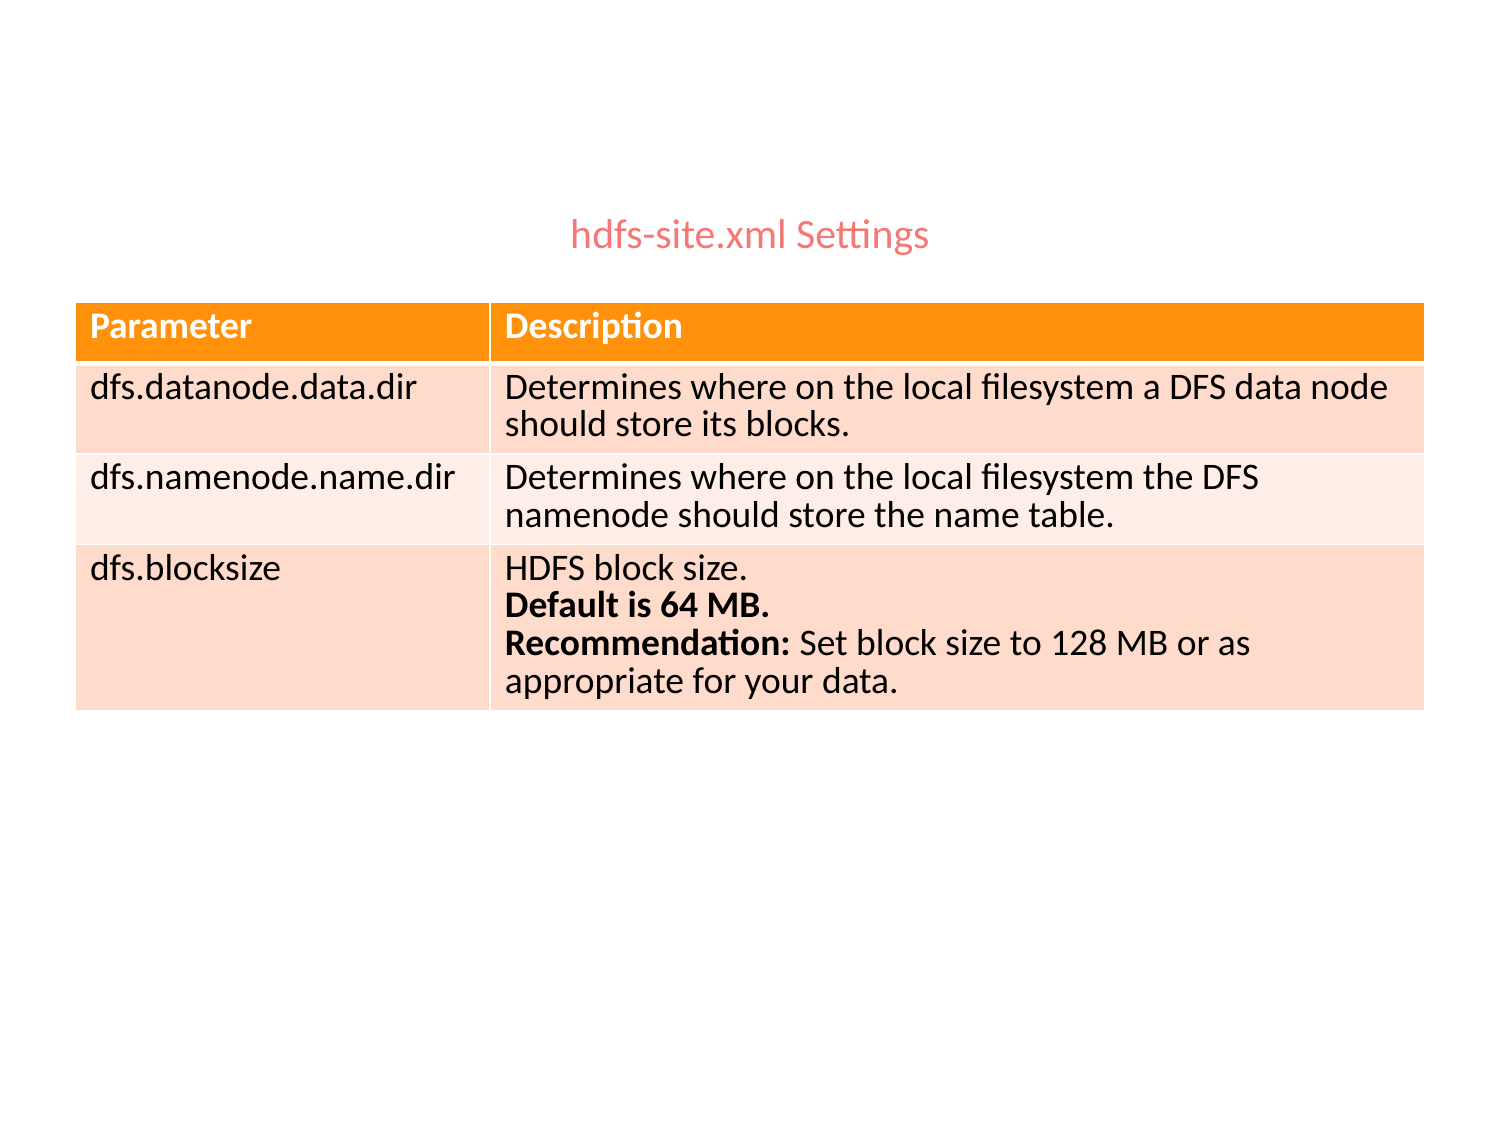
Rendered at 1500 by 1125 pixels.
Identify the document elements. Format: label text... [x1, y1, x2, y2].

title hdfs-site.xml Settings [75, 172, 1425, 291]
table_cell dfs.namenode.name.dir [76, 455, 489, 544]
table_header Parameter [76, 303, 489, 361]
table_cell dfs.blocksize [76, 545, 489, 710]
table_cell dfs.datanode.data.dir [76, 366, 489, 453]
table_cell HDFS block size. Default is 64 MB. Recommendation: Set block size to 128 MB or as appropriate for your data. [491, 545, 1424, 710]
table_cell Determines where on the local filesystem a DFS data node should store its blocks. [491, 366, 1424, 453]
table_header Description [491, 303, 1424, 361]
table_cell Determines where on the local filesystem the DFS namenode should store the name table. [491, 455, 1424, 544]
